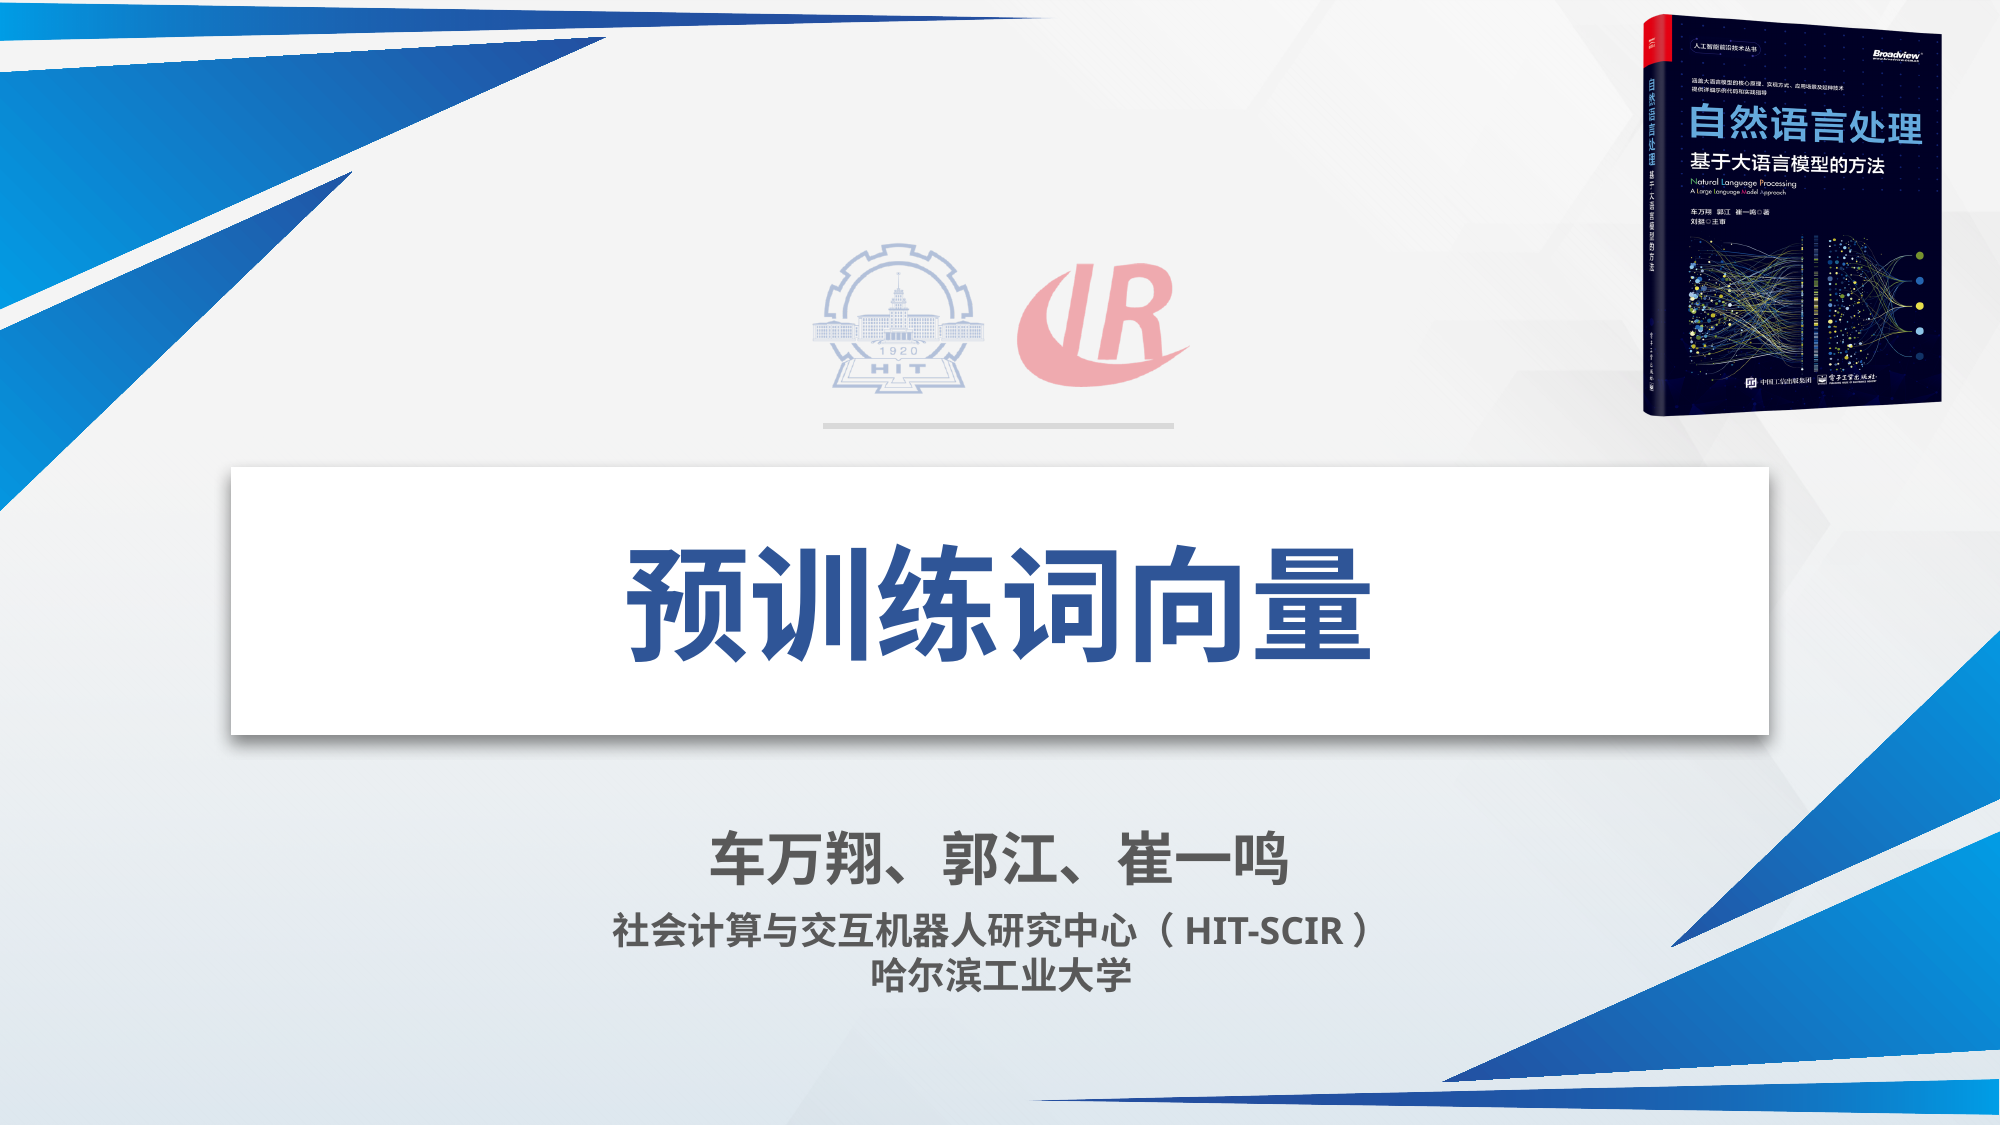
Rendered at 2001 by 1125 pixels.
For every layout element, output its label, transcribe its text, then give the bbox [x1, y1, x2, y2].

text_box 预训练词向量 [231, 467, 1769, 735]
picture [1563, 3, 2000, 426]
text_box [802, 242, 1001, 410]
text_box 车万翔、郭江、崔一鸣 [512, 814, 1488, 900]
text_box 社会计算与交互机器人研究中心（HIT-SCIR） 哈尔滨工业大学 [513, 899, 1490, 1061]
text_box Word2vec (Mikolov et al., 2013) [0, 0, 2000, 1125]
picture [48, 3, 1057, 41]
text_box [1016, 263, 1191, 388]
picture [1026, 1079, 1951, 1115]
